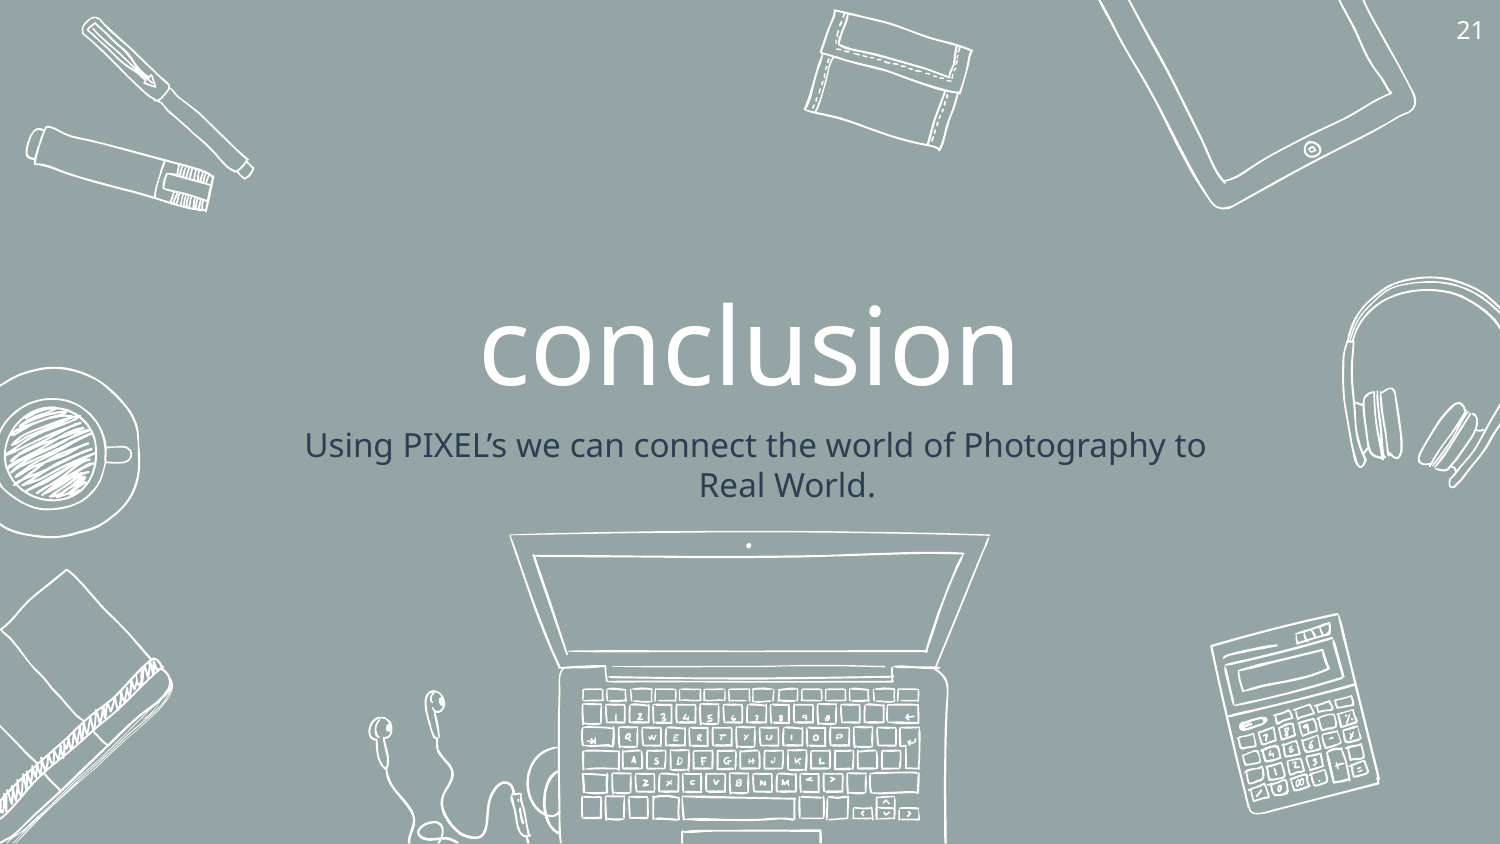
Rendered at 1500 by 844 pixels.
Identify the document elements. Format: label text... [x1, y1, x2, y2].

slide_number 21 [1435, 0, 1500, 53]
title conclusion [255, 231, 1245, 409]
subtitle Using PIXEL’s we can connect the world of Photography to Real World. [255, 409, 1245, 541]
